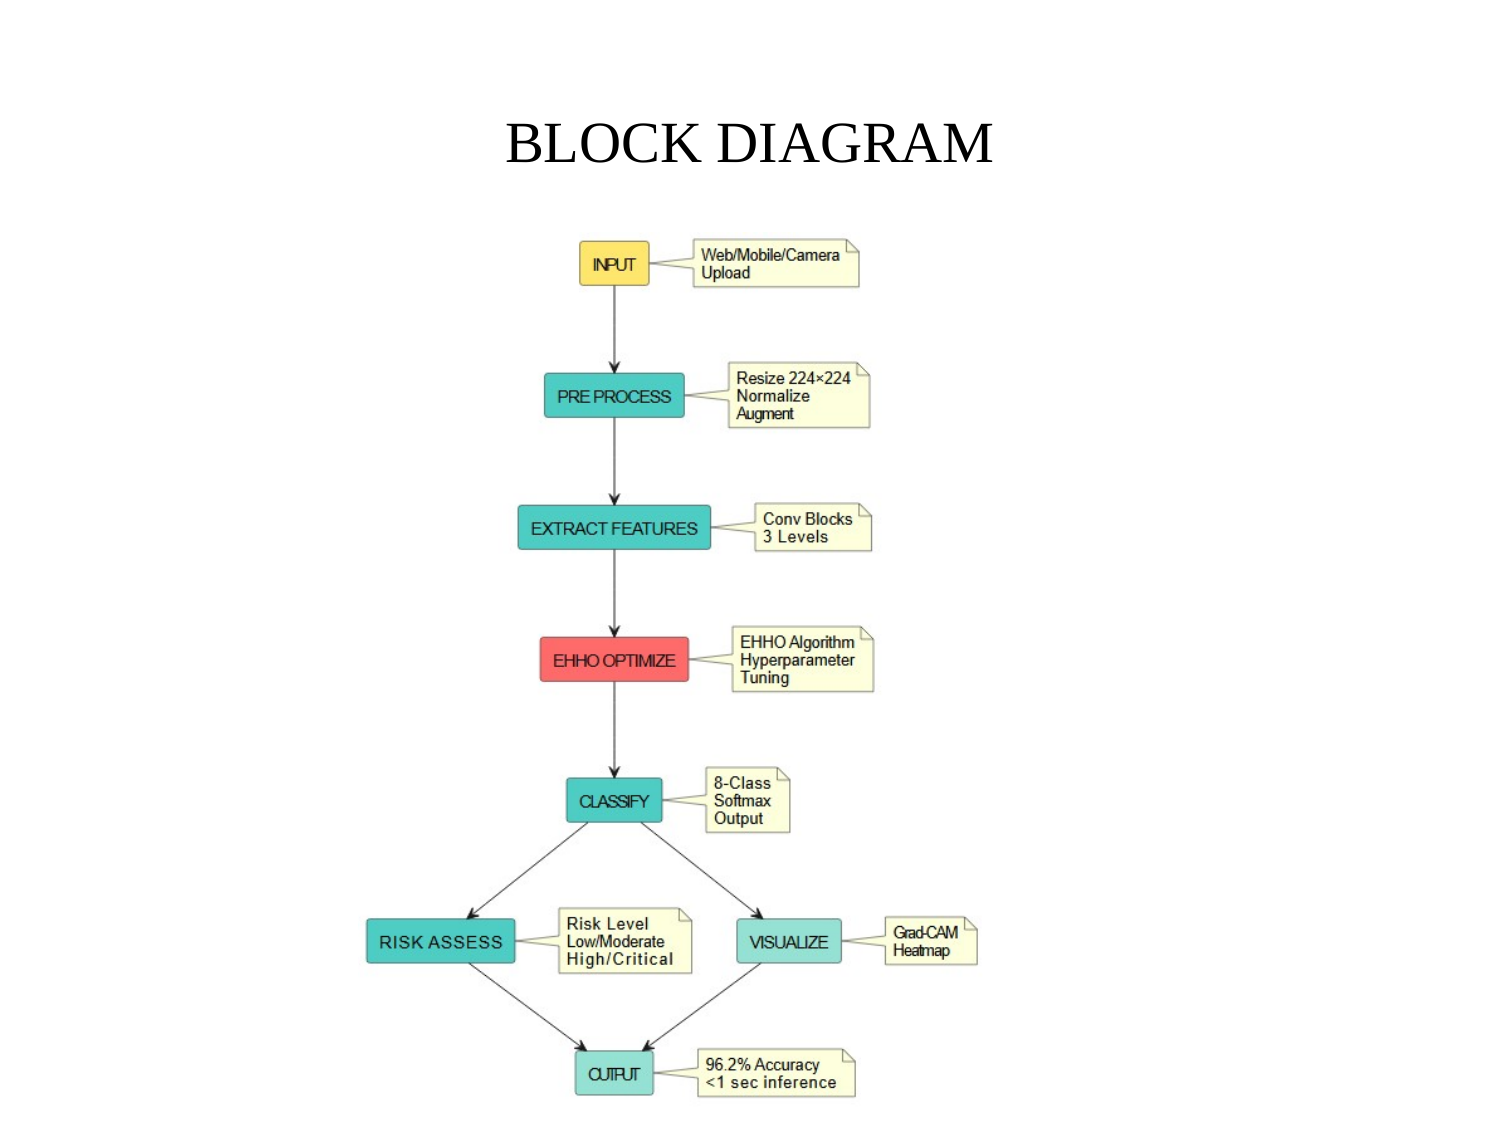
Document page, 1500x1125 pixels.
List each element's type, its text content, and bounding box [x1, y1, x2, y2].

picture [358, 232, 988, 1107]
title BLOCK DIAGRAM [75, 45, 1425, 233]
